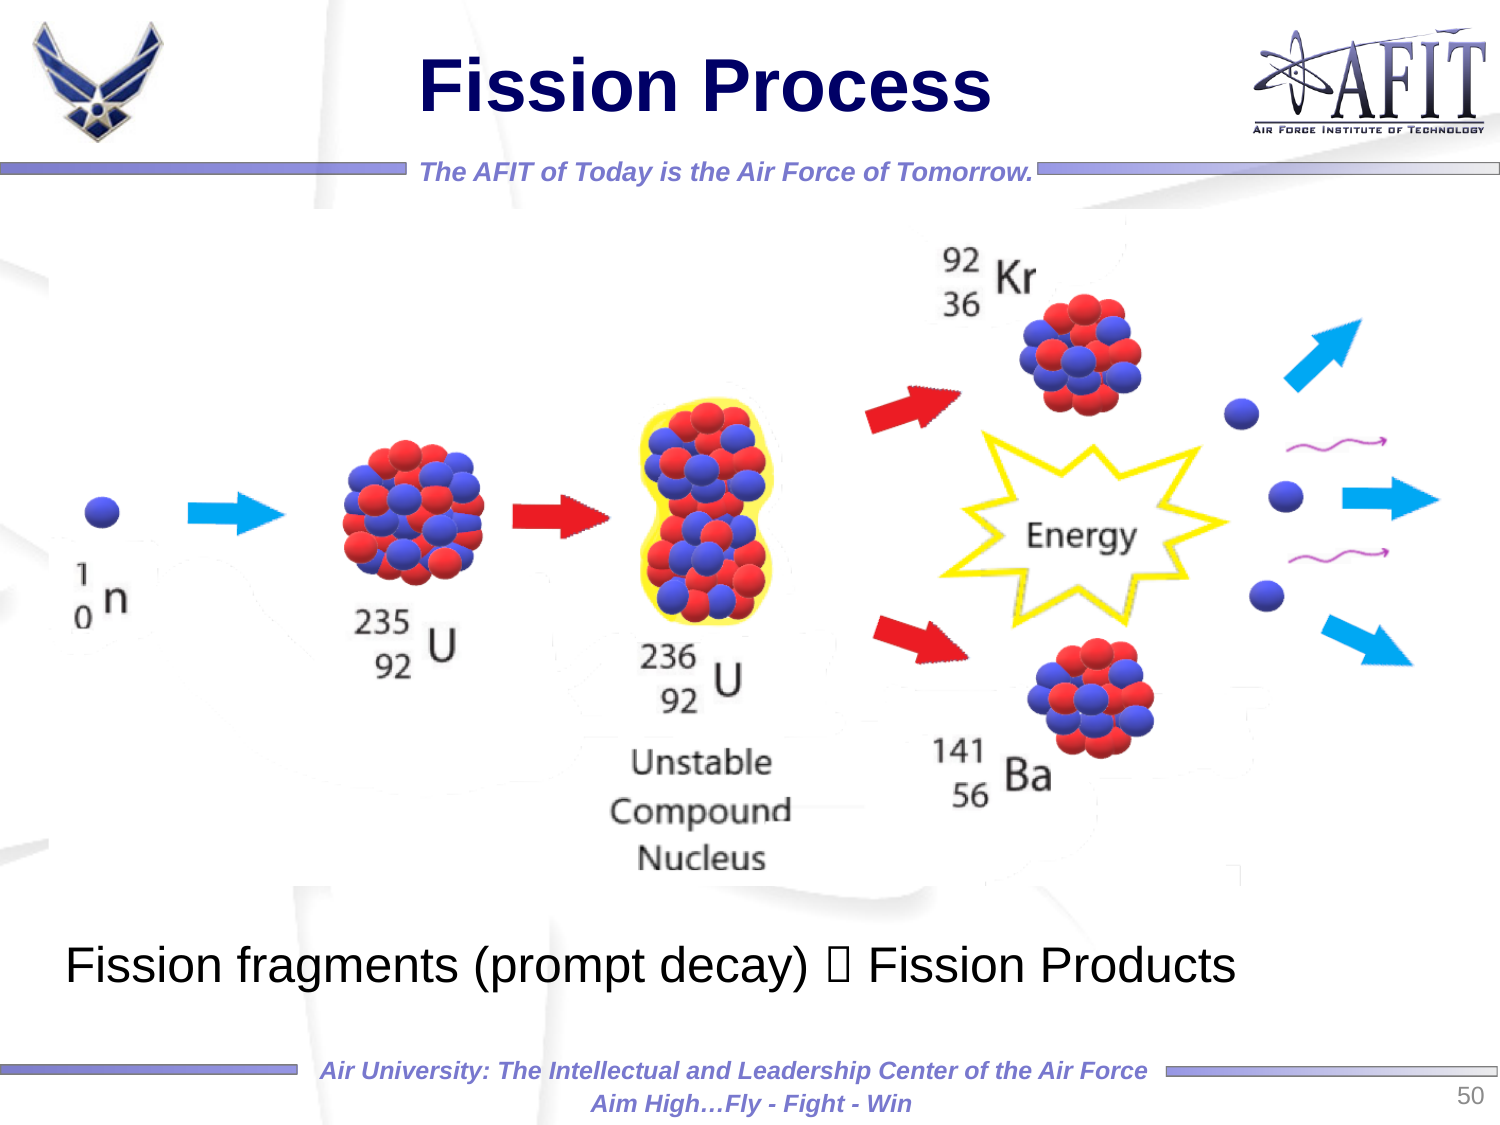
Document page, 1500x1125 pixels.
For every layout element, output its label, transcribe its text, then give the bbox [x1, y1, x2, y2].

slide_number 50 [1149, 1065, 1500, 1125]
picture [48, 209, 1450, 886]
list Fission fragments (prompt decay)  Fission Products [50, 924, 1450, 1013]
title Fission Process [162, 0, 1251, 163]
picture [32, 21, 162, 143]
